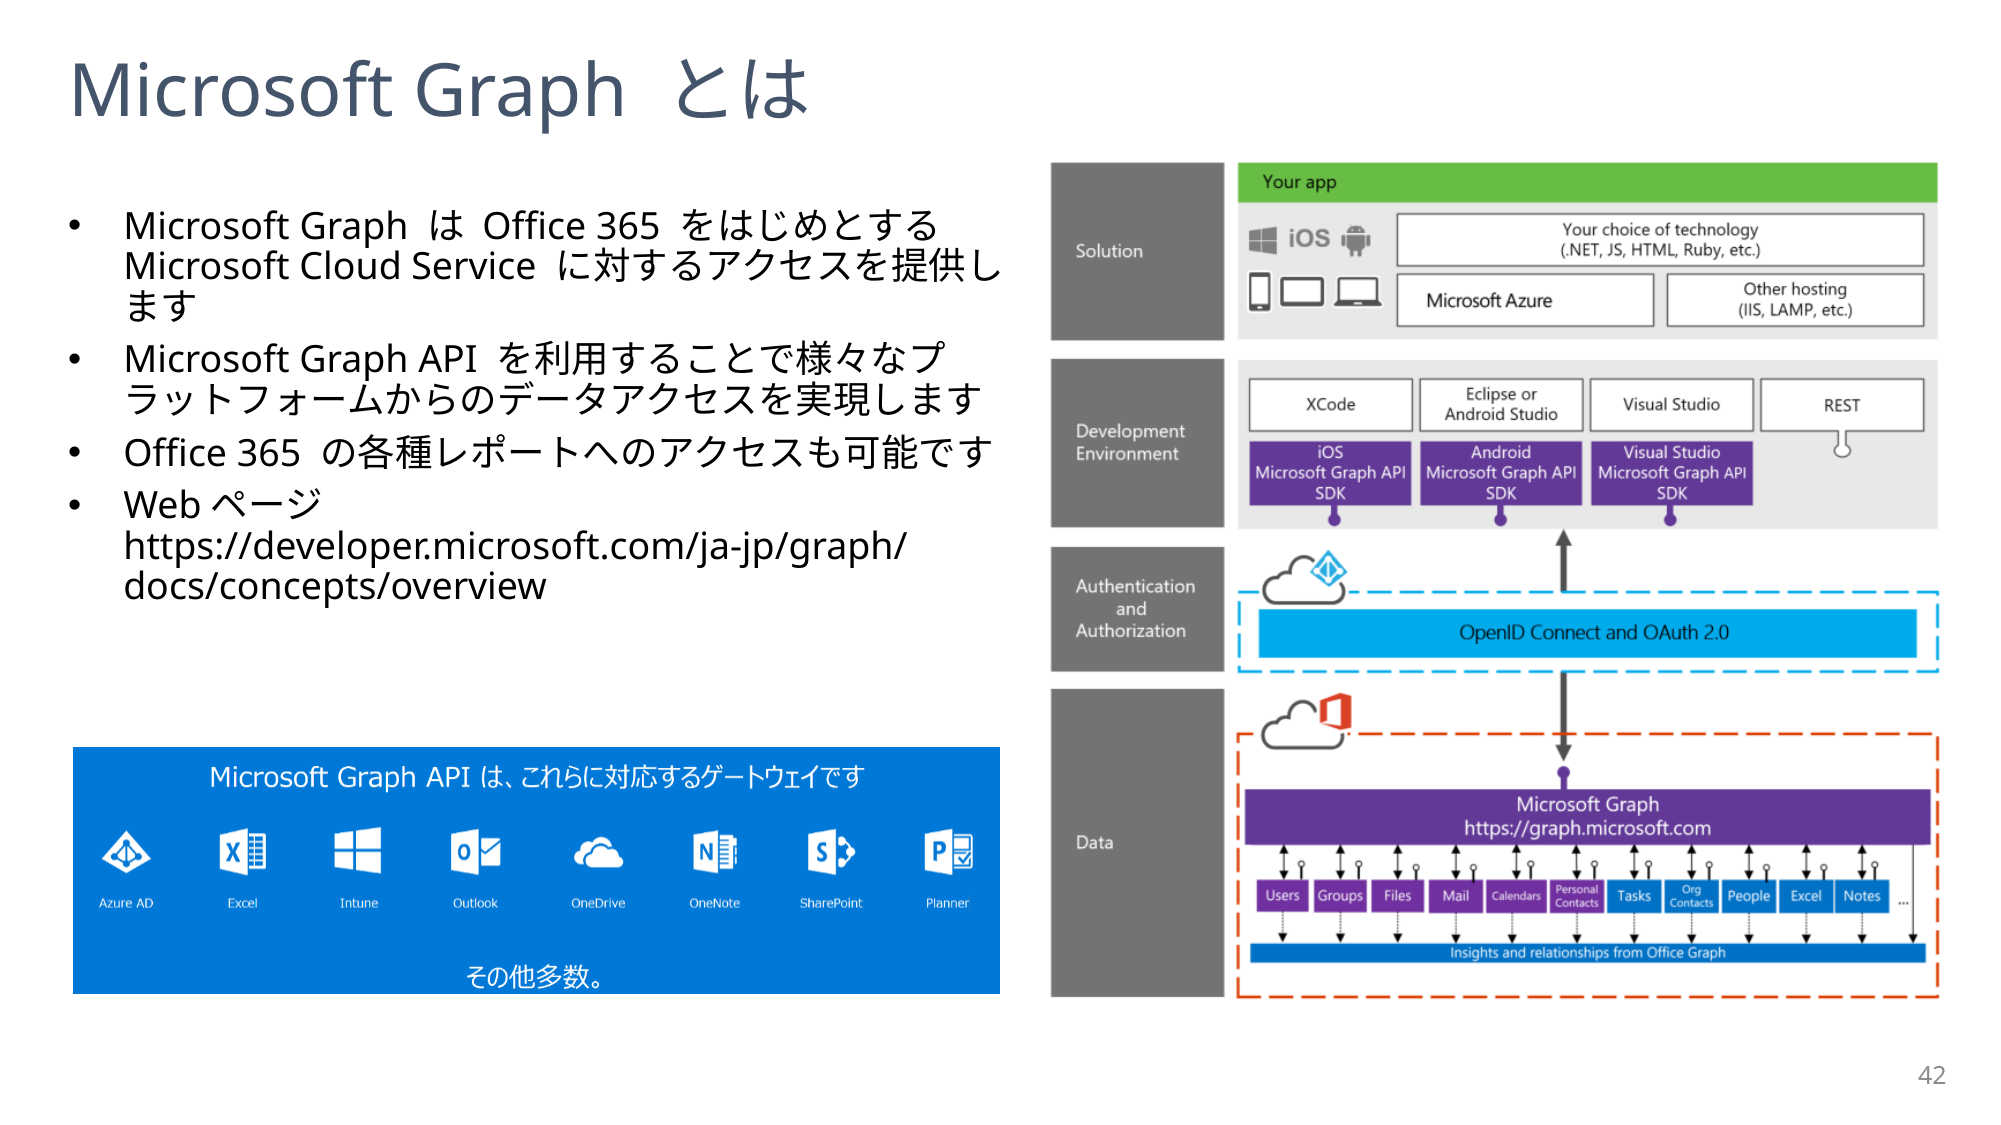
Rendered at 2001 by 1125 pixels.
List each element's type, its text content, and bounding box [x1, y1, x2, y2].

picture [73, 747, 1000, 995]
text_box Microsoft Graph は Office 365 をはじめとする Microsoft Cloud Service に対するアクセスを提供します Microsoft Graph API を利用することで様々なプラットフォームからのデータアクセスを実現します Office 365 の各種レポートへのアクセスも可能です Webページ https://developer.microsoft.com/ja-jp/graph/docs/concepts/overview [38, 183, 1046, 632]
text_box Microsoft Graph とは [38, 29, 1313, 157]
text_box 42 [1875, 1052, 1962, 1113]
picture [1046, 157, 1944, 1004]
